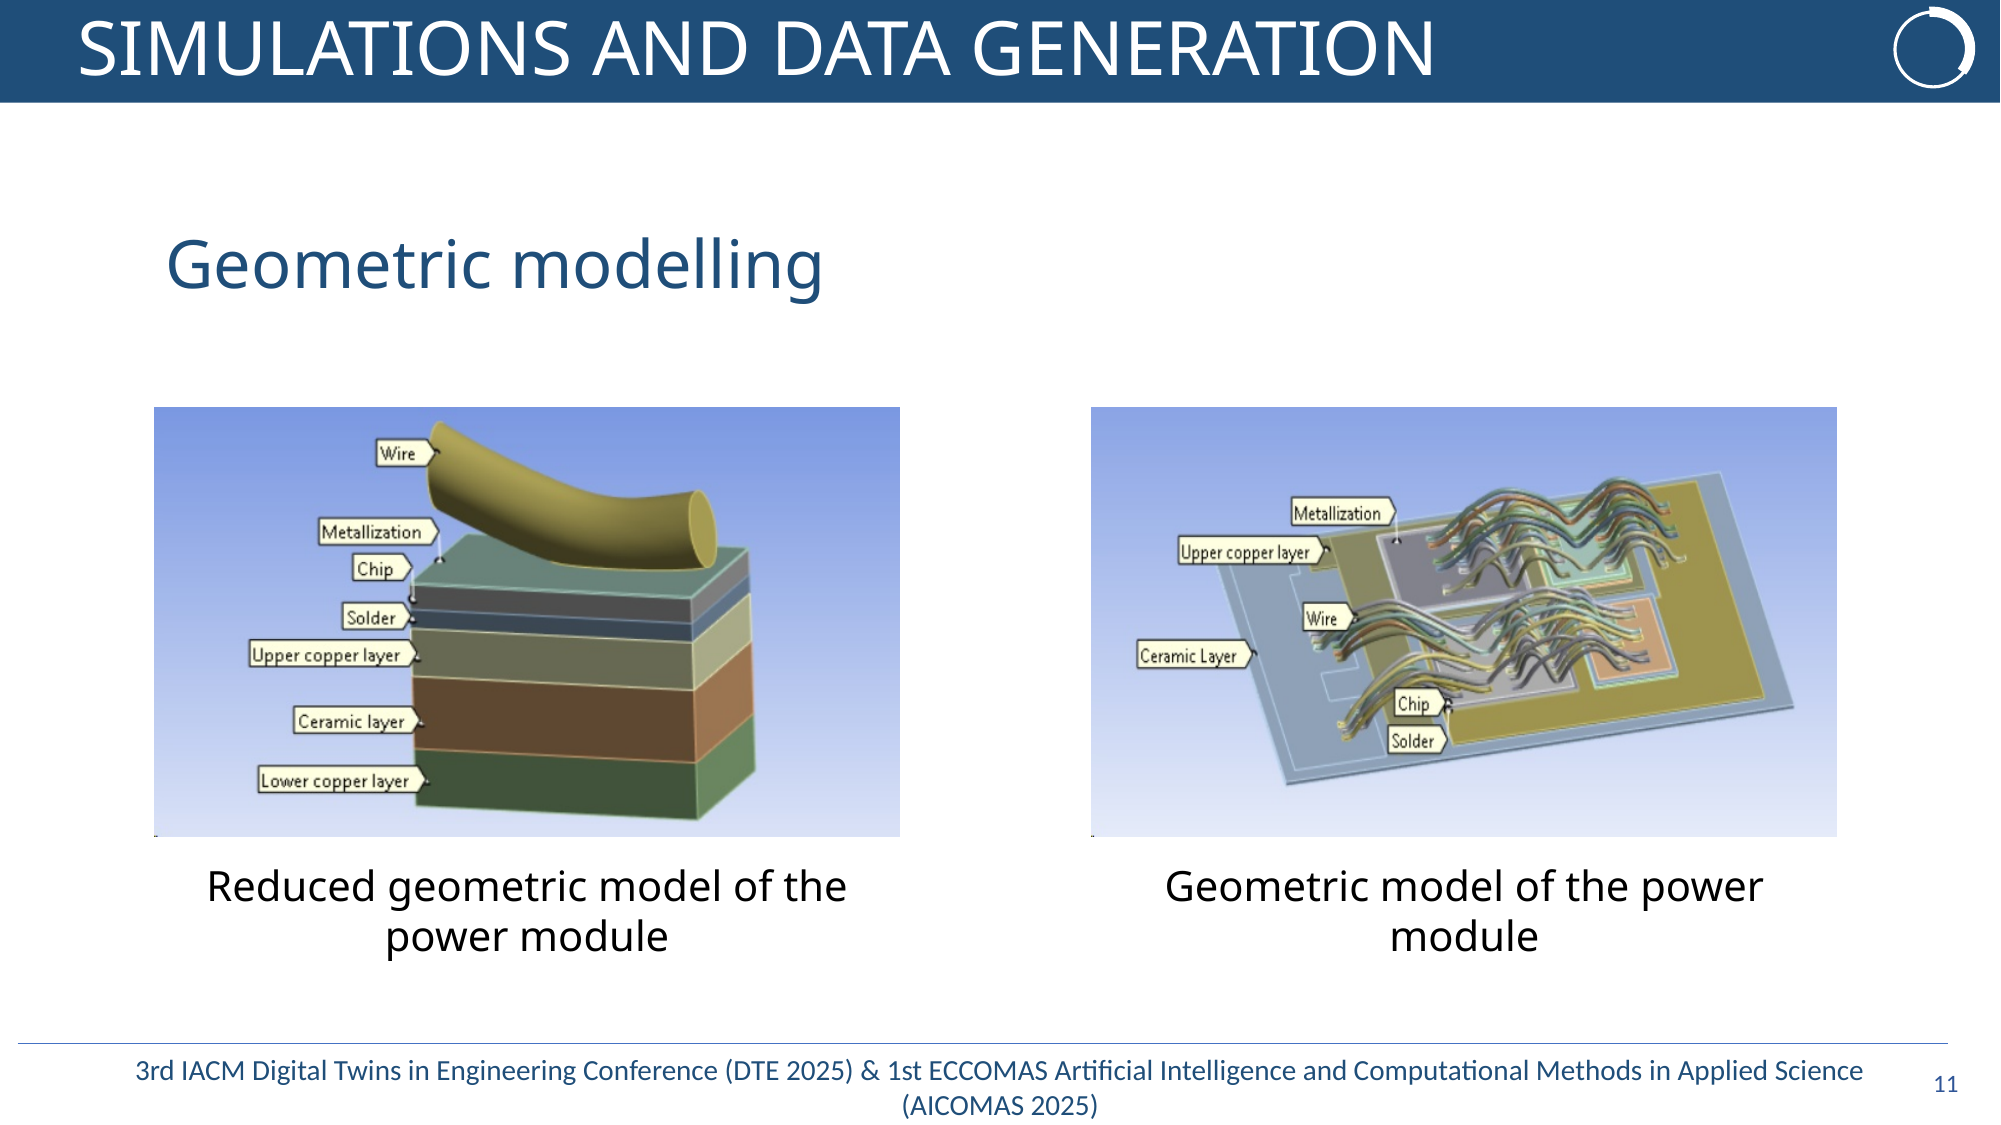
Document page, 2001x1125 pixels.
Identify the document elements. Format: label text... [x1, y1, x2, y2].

title SIMULATIONS AND DATA GENERATION [62, 6, 1813, 96]
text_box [154, 407, 900, 926]
text_box [1929, 7, 1975, 74]
text_box Geometric modelling [150, 134, 1206, 309]
slide_number 10 [1843, 1053, 1974, 1113]
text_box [1091, 407, 1838, 926]
text_box [1893, 10, 1973, 88]
